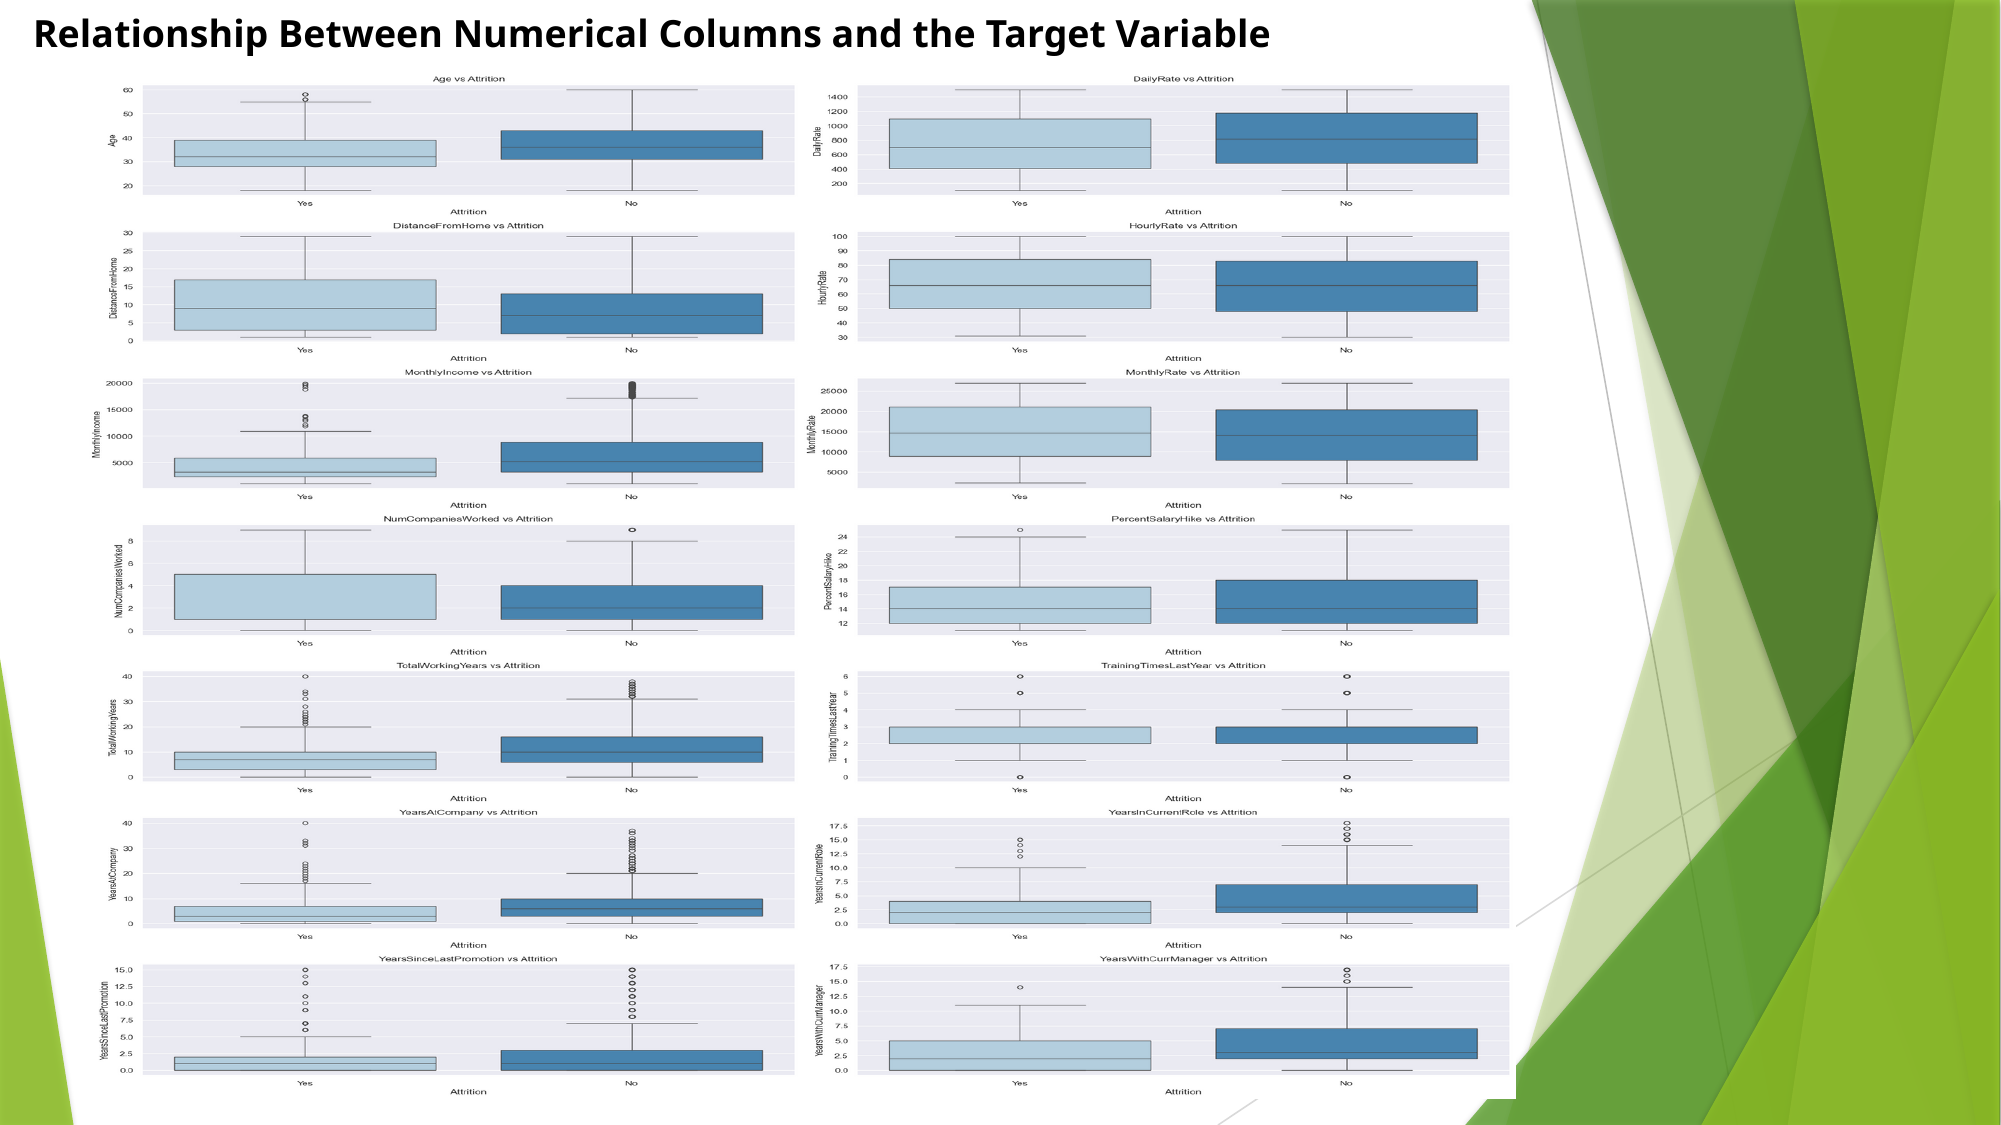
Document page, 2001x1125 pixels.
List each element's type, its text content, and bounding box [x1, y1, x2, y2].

picture [84, 71, 1516, 1099]
text_box Relationship Between Numerical Columns and the Target Variable [18, 2, 1424, 63]
